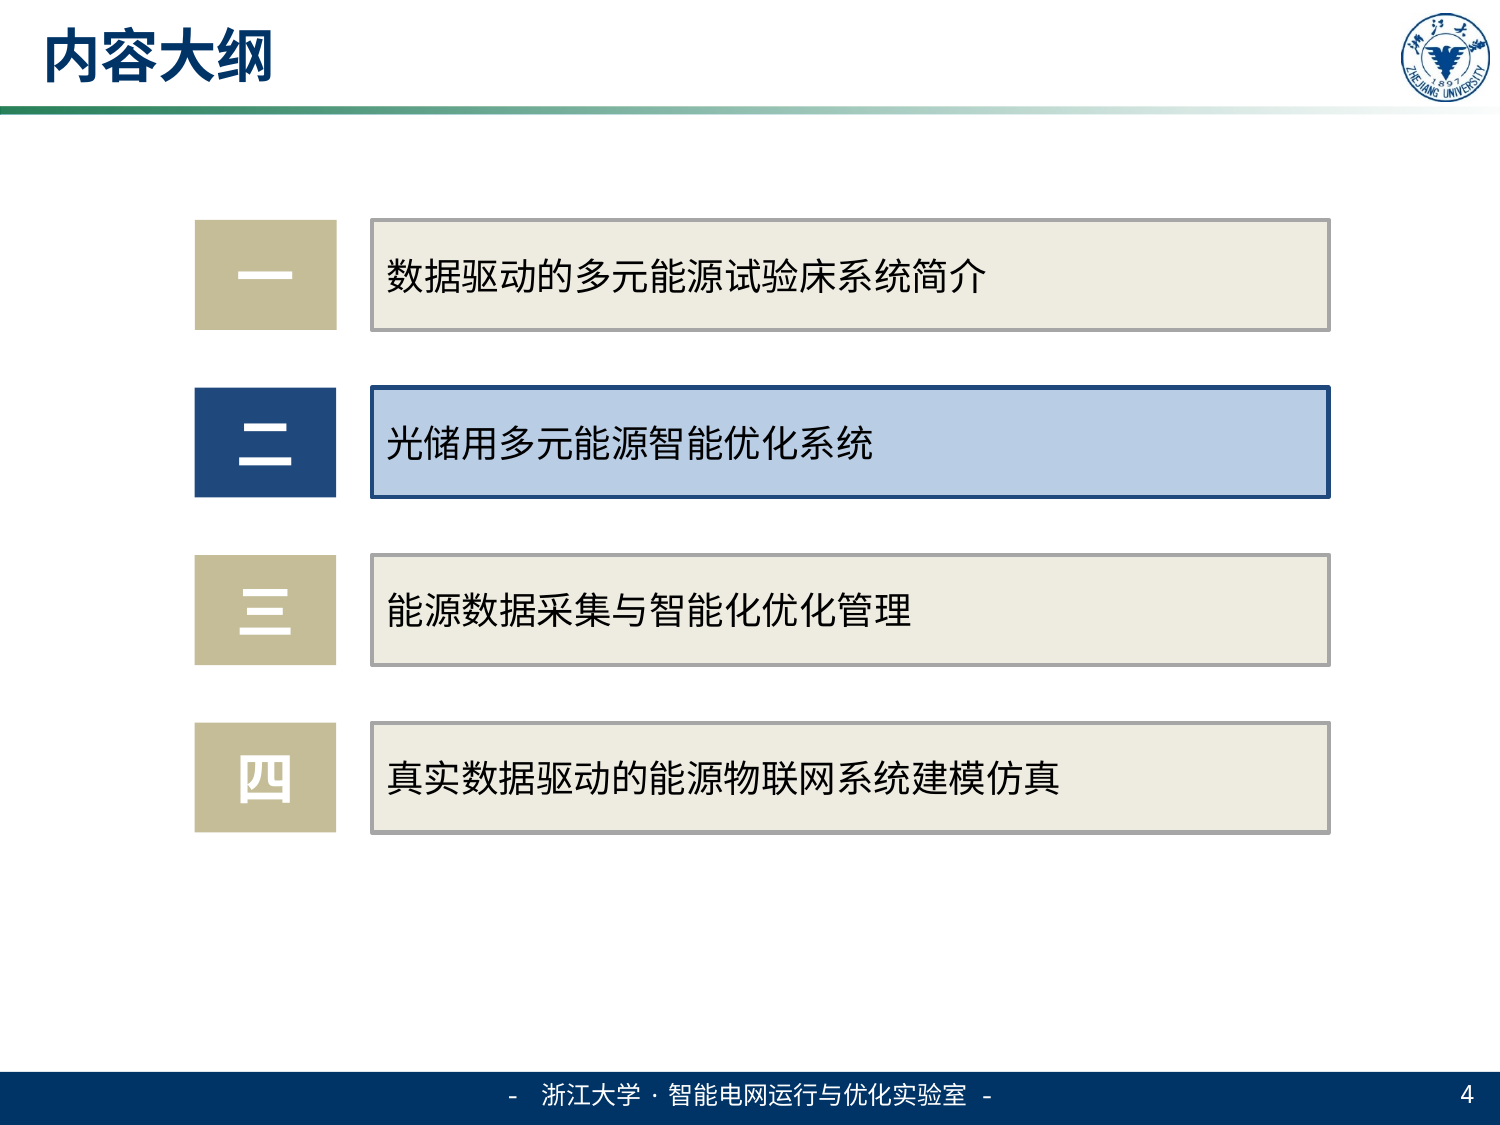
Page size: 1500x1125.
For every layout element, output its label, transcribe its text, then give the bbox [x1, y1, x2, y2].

title 内容大纲 [27, 12, 1281, 96]
text_box 真实数据驱动的能源物联网系统建模仿真 [370, 721, 1331, 835]
slide_number 4 [1139, 1065, 1490, 1125]
picture [0, 0, 1500, 1071]
text_box 四 [192, 721, 338, 835]
text_box 三 [192, 553, 338, 667]
text_box 二 [192, 385, 338, 499]
text_box 能源数据采集与智能化优化管理 [370, 553, 1331, 667]
text_box 光储用多元能源智能优化系统 [370, 385, 1331, 499]
footer - 浙江大学·智能电网运行与优化实验室 - [490, 1076, 1010, 1114]
text_box 一 [193, 218, 339, 332]
text_box 数据驱动的多元能源试验床系统简介 [370, 218, 1331, 332]
